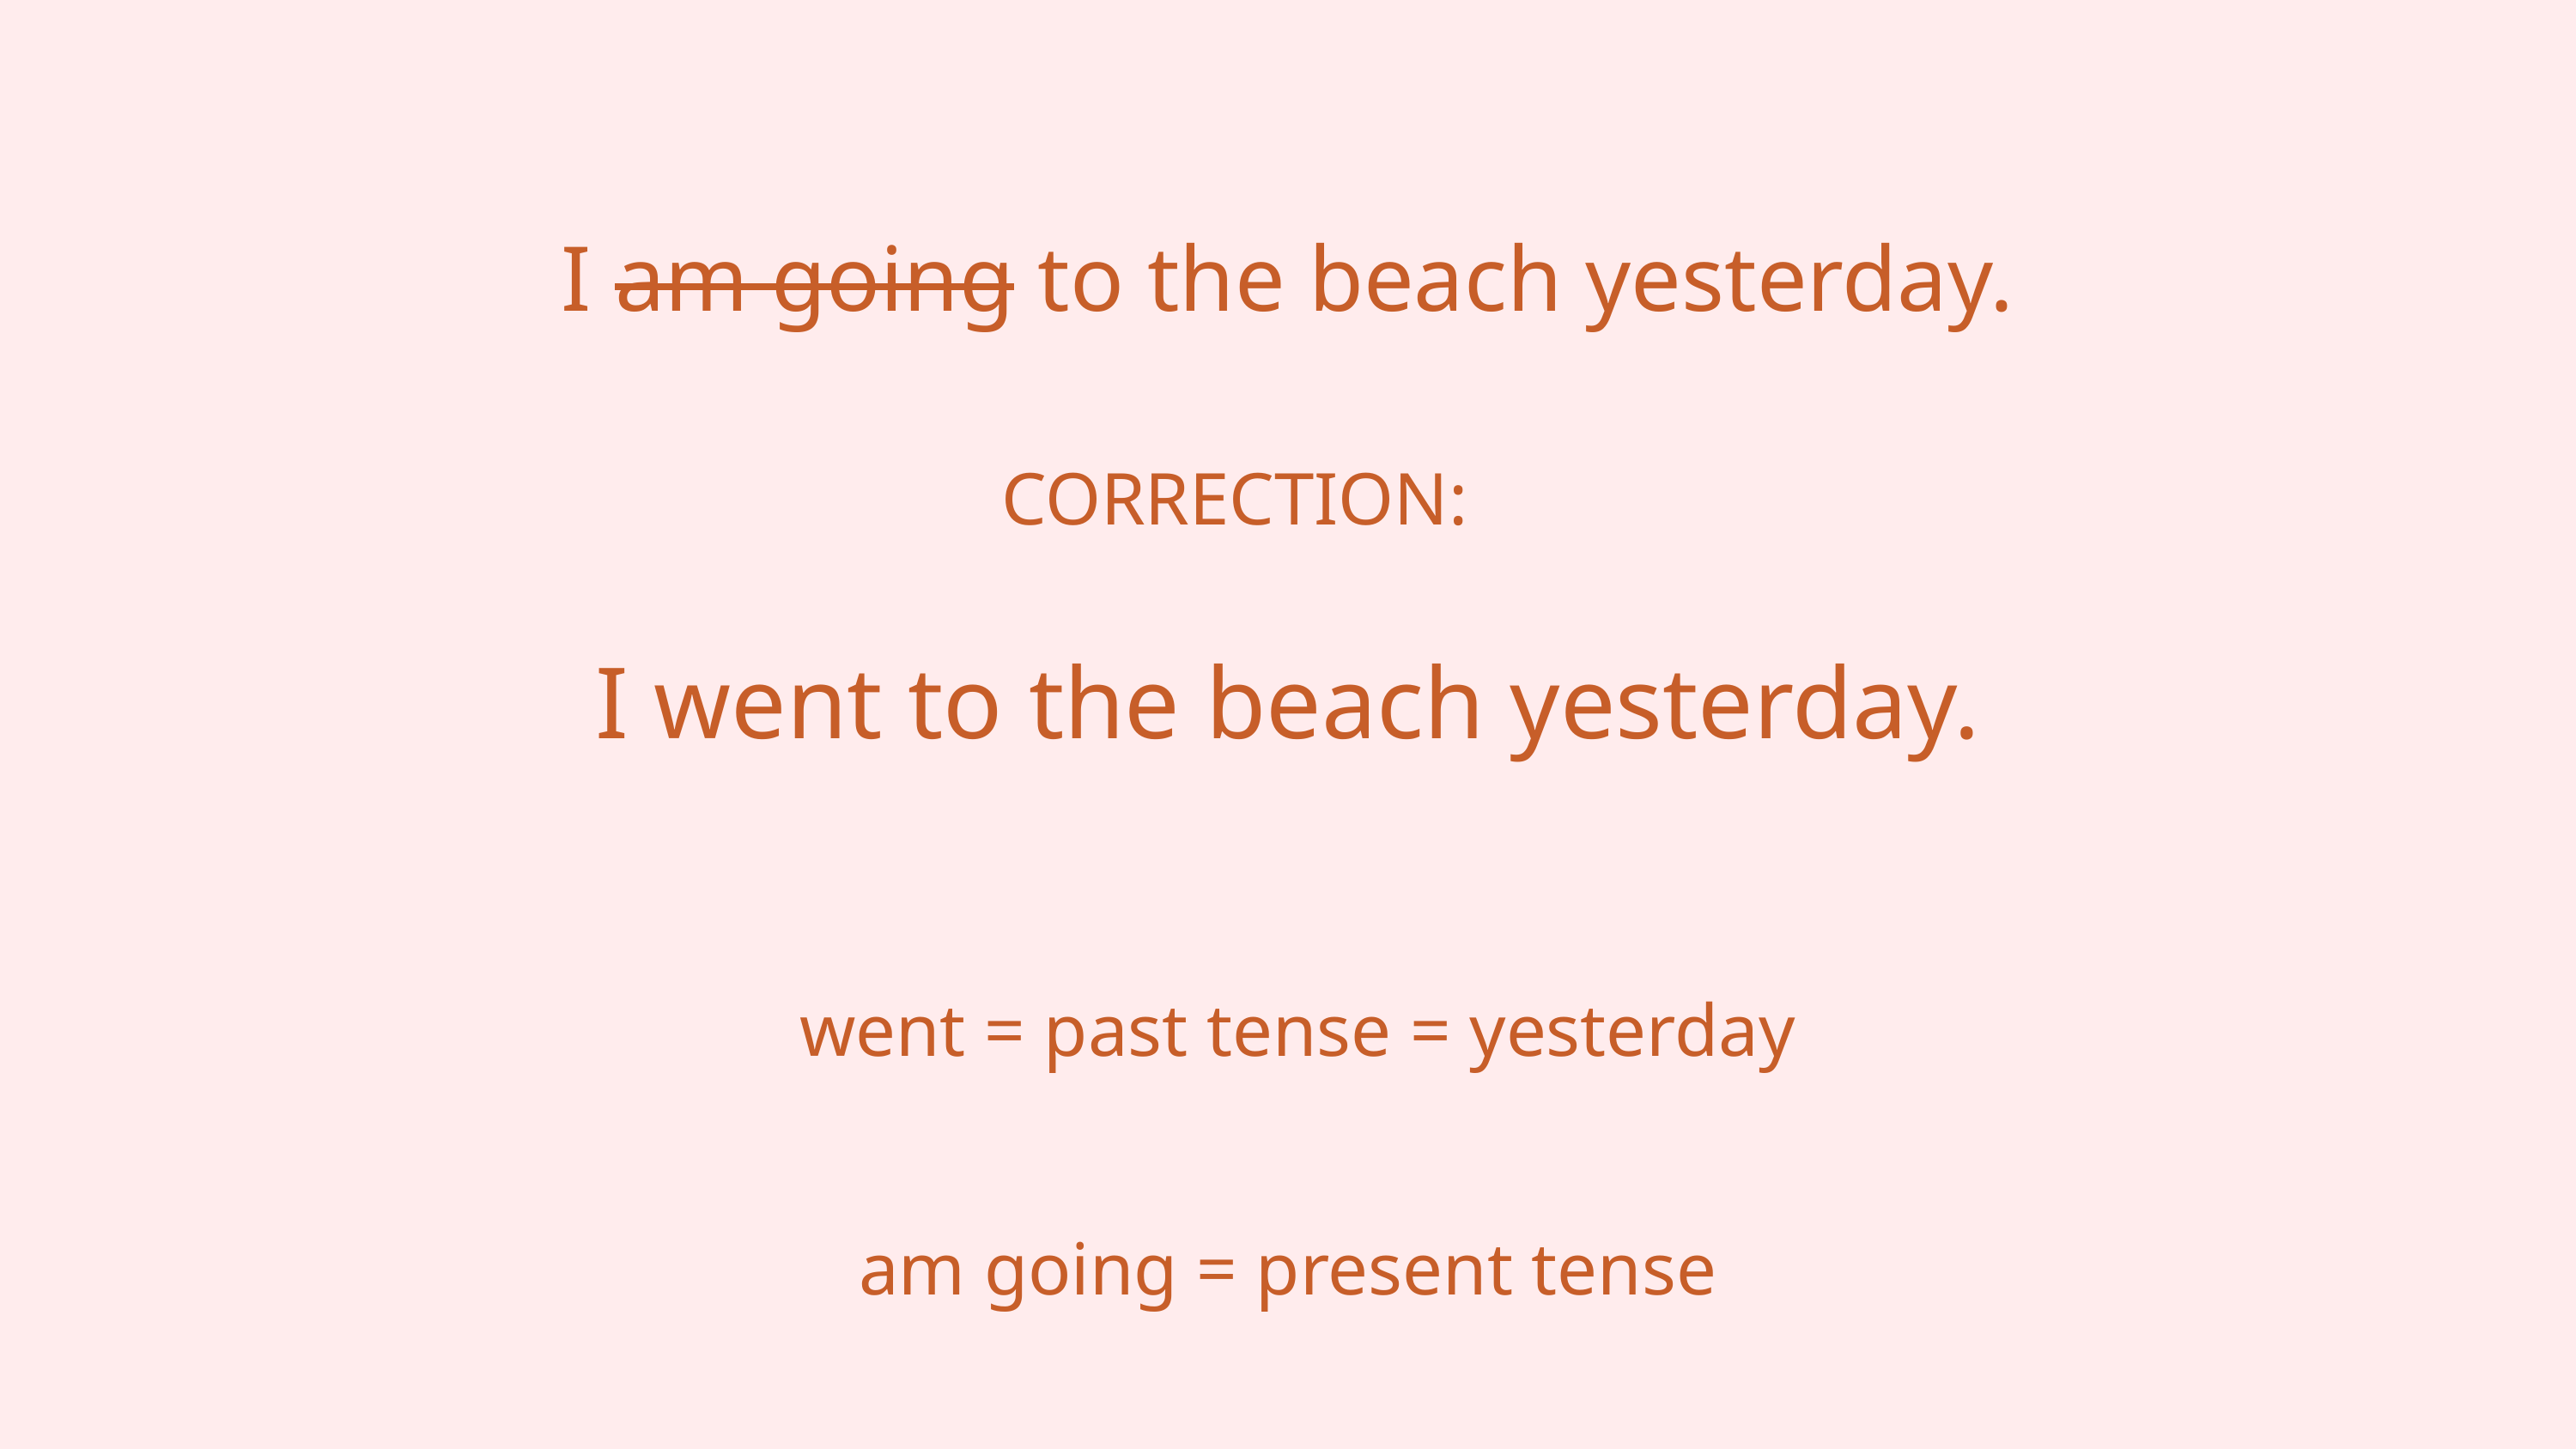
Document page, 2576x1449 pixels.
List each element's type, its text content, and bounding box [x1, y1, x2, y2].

text_box CORRECTION: [984, 439, 1485, 540]
text_box I am going to the beach yesterday. [522, 203, 2053, 454]
text_box I went to the beach yesterday. [549, 621, 2027, 759]
text_box am going = present tense [780, 1209, 1796, 1310]
text_box went = past tense = yesterday [689, 970, 1907, 1070]
